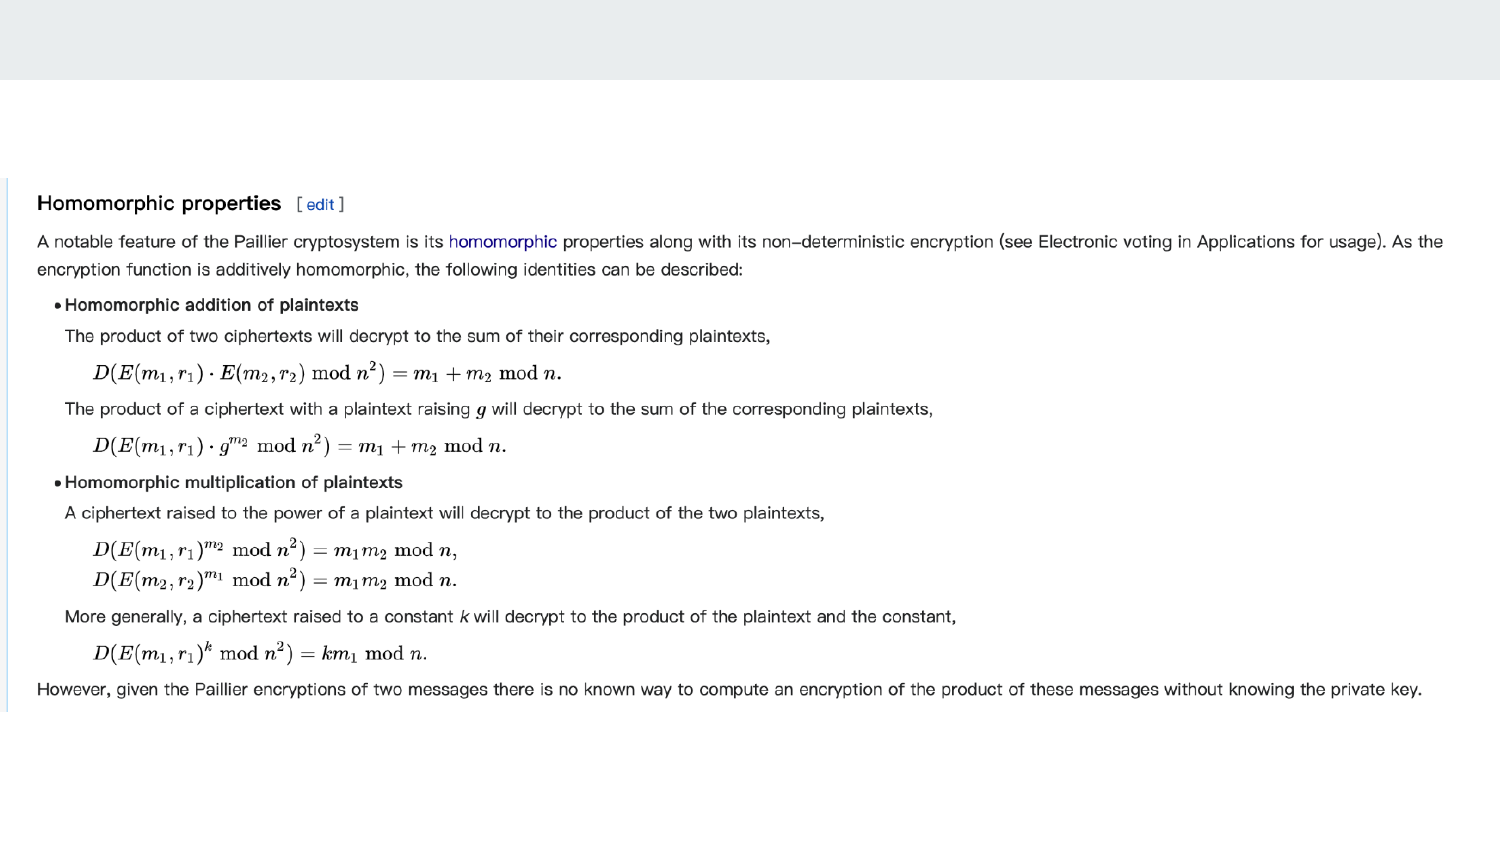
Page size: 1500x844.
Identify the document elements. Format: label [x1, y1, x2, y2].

picture [0, 178, 1469, 713]
